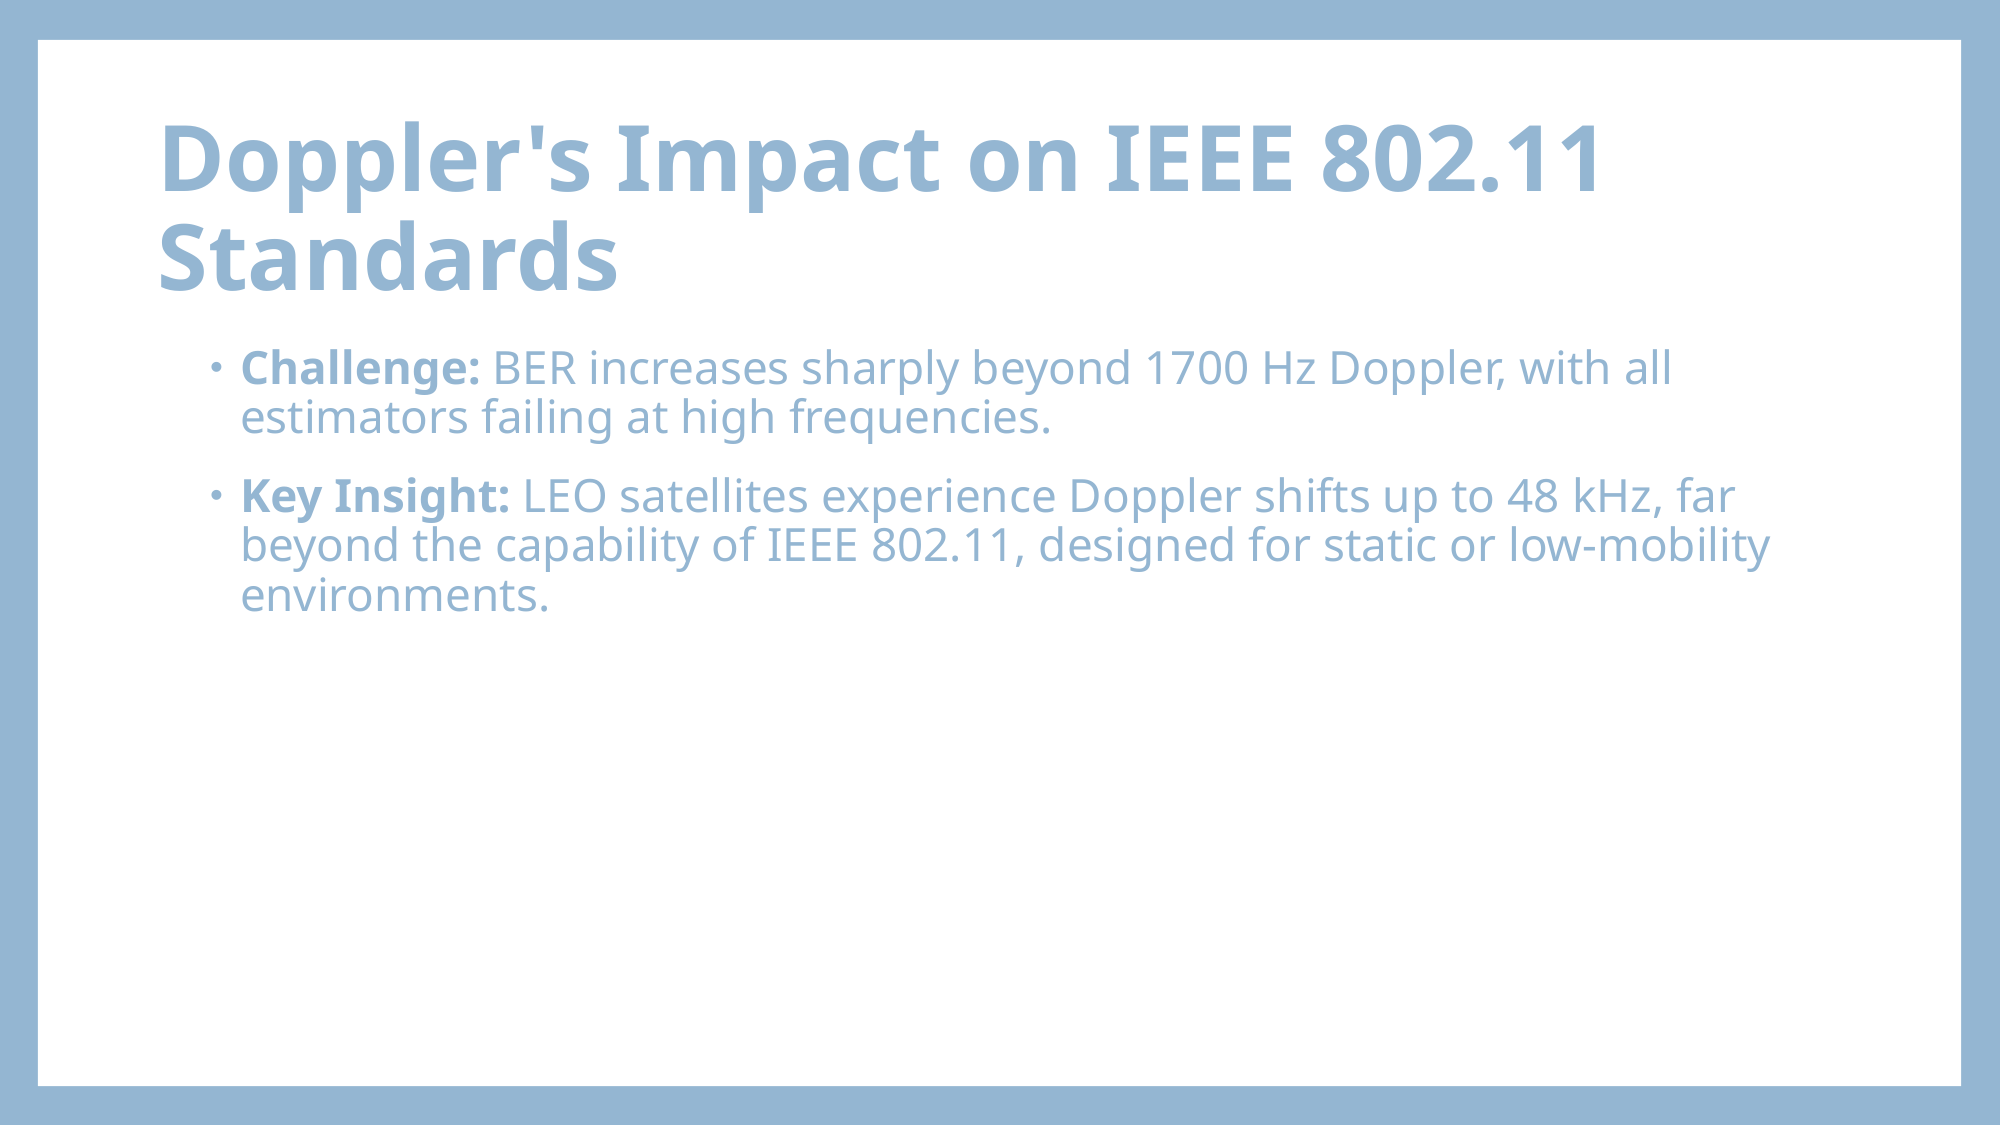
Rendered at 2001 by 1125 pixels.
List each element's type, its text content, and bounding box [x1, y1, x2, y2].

title Doppler's Impact on IEEE 802.11 Standards [142, 99, 1903, 323]
list Challenge: BER increases sharply beyond 1700 Hz Doppler, with all estimators failing at high frequencies. Key Insight: LEO satellites experience Doppler shifts up to 48 kHz, far beyond the capability of IEEE 802.11, designed for static or low-mobility environments. [187, 337, 1808, 1000]
